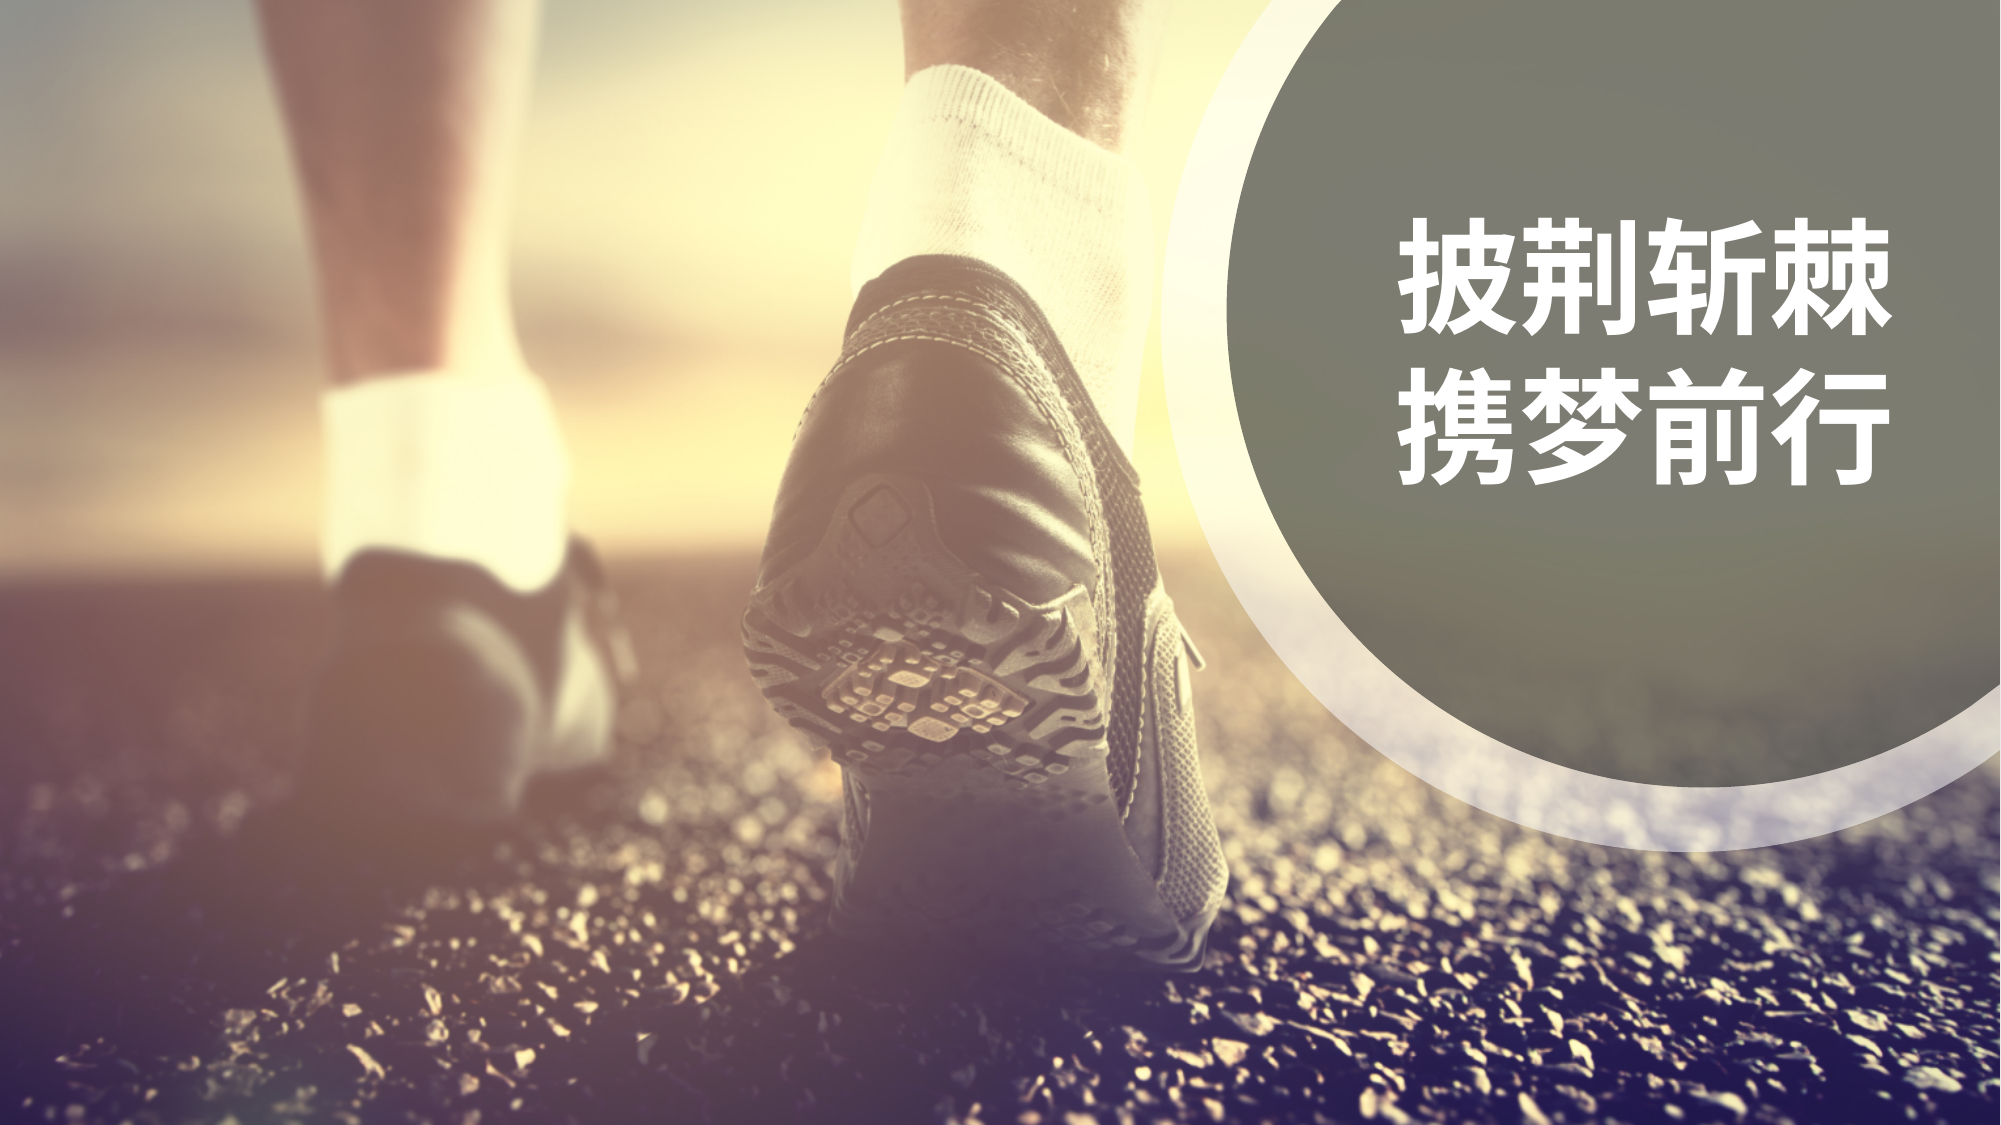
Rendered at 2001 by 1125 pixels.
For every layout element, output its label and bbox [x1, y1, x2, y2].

picture [0, 0, 2001, 1125]
text_box [1160, 0, 2000, 853]
